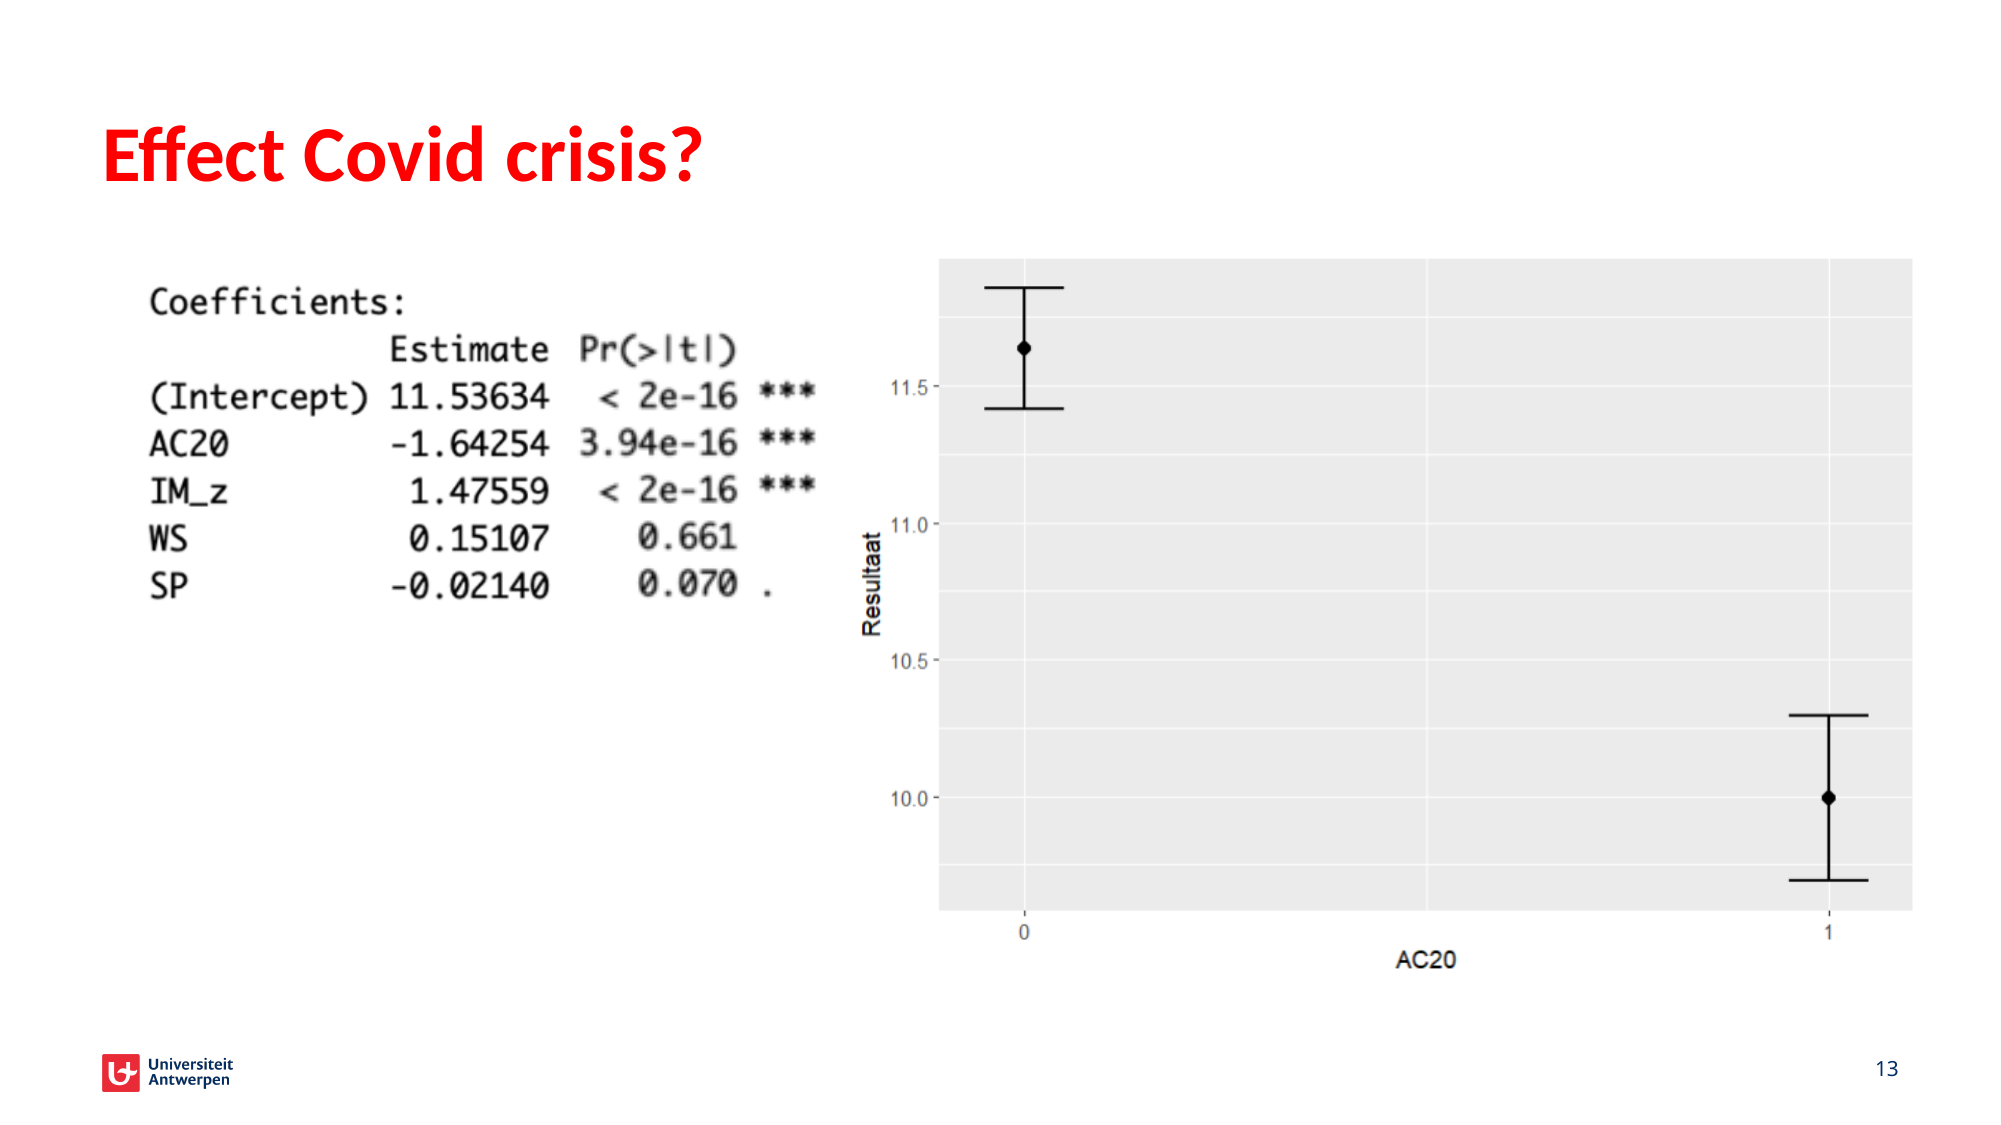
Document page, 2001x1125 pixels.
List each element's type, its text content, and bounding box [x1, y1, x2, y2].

title Effect Covid crisis? [102, 101, 1898, 232]
picture [850, 248, 1915, 985]
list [132, 273, 570, 615]
picture [569, 312, 837, 615]
picture [102, 1054, 233, 1092]
slide_number 13 [1463, 1039, 1914, 1100]
